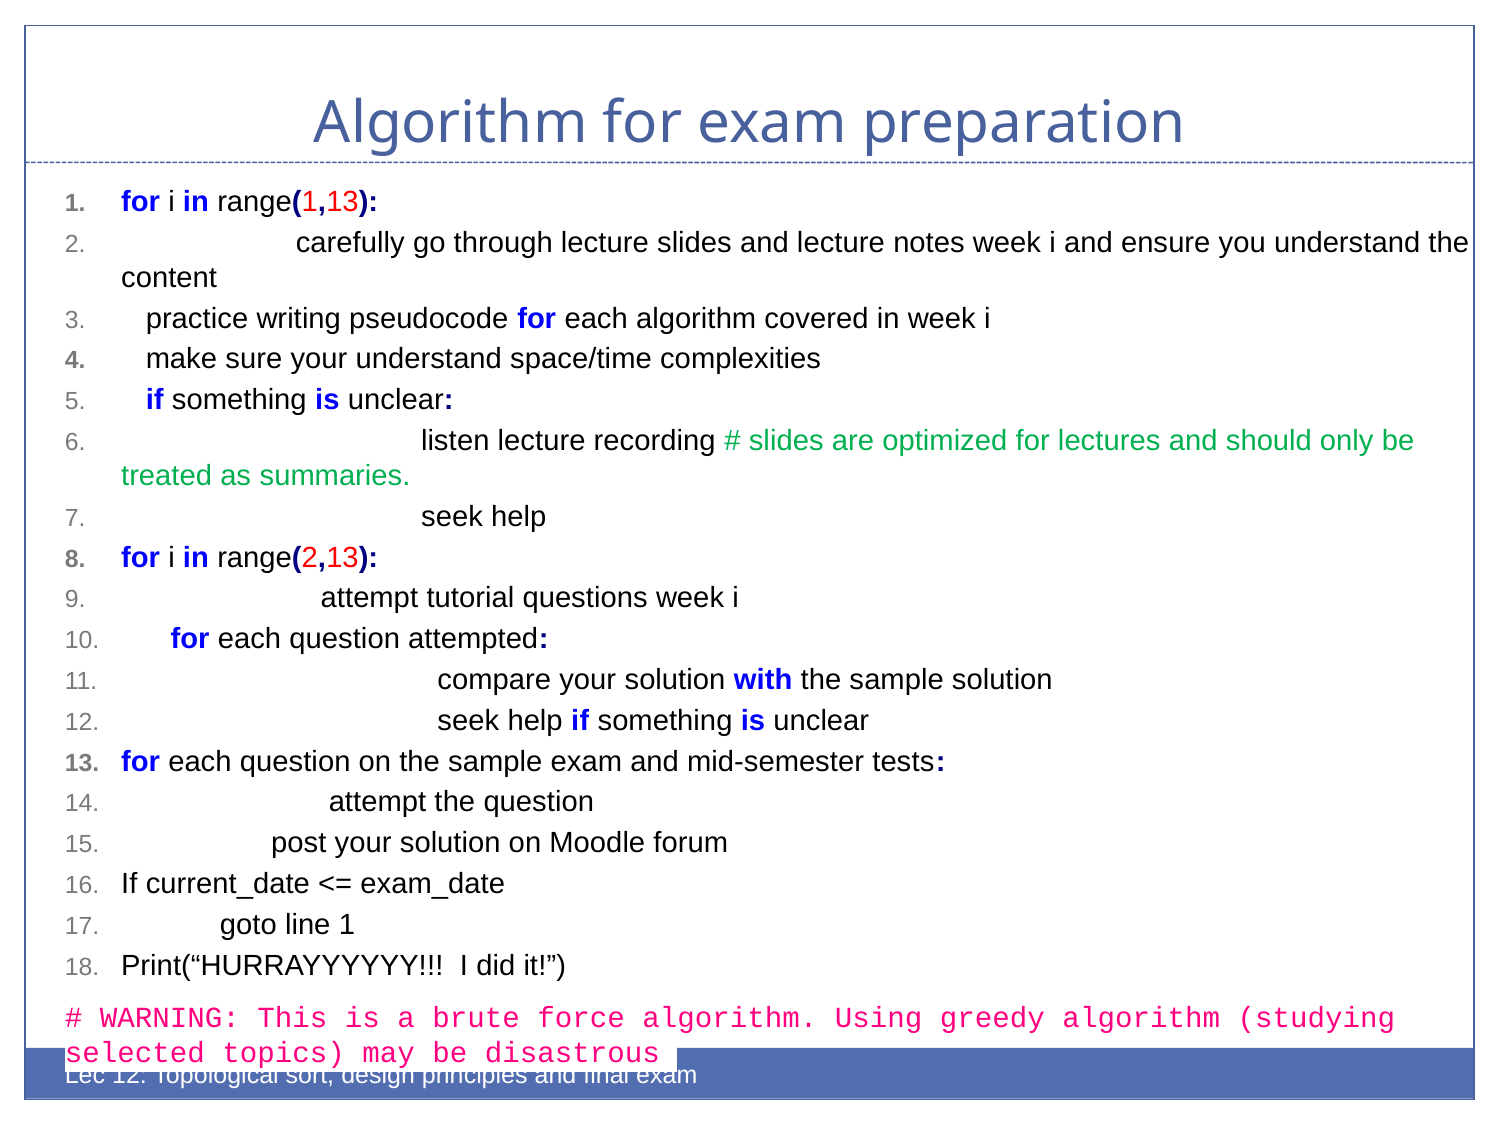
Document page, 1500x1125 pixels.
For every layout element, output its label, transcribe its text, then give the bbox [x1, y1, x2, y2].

title Algorithm for exam preparation [49, 37, 1450, 162]
list for i in range(1,13): carefully go through lecture slides and lecture notes week i and ensure you understand the content practice writing pseudocode for each algorithm covered in week i make sure your understand space/time complexities if something is unclear: listen lecture recording # slides are optimized for lectures and should only be treated as summaries. seek help for i in range(2,13): attempt tutorial questions week i for each question attempted: compare your solution with the sample solution seek help if something is unclear for each question on the sample exam and mid-semester tests: attempt the question post your solution on Moodle forum If current_date <= exam_date goto line 1 Print(“HURRAYYYYYY!!! I did it!”) # WARNING: This is a brute force algorithm. Using greedy algorithm (studying selected topics) may be disastrous [50, 174, 1500, 925]
footer Lec 12: Topological sort, design principles and final exam [50, 1051, 800, 1112]
